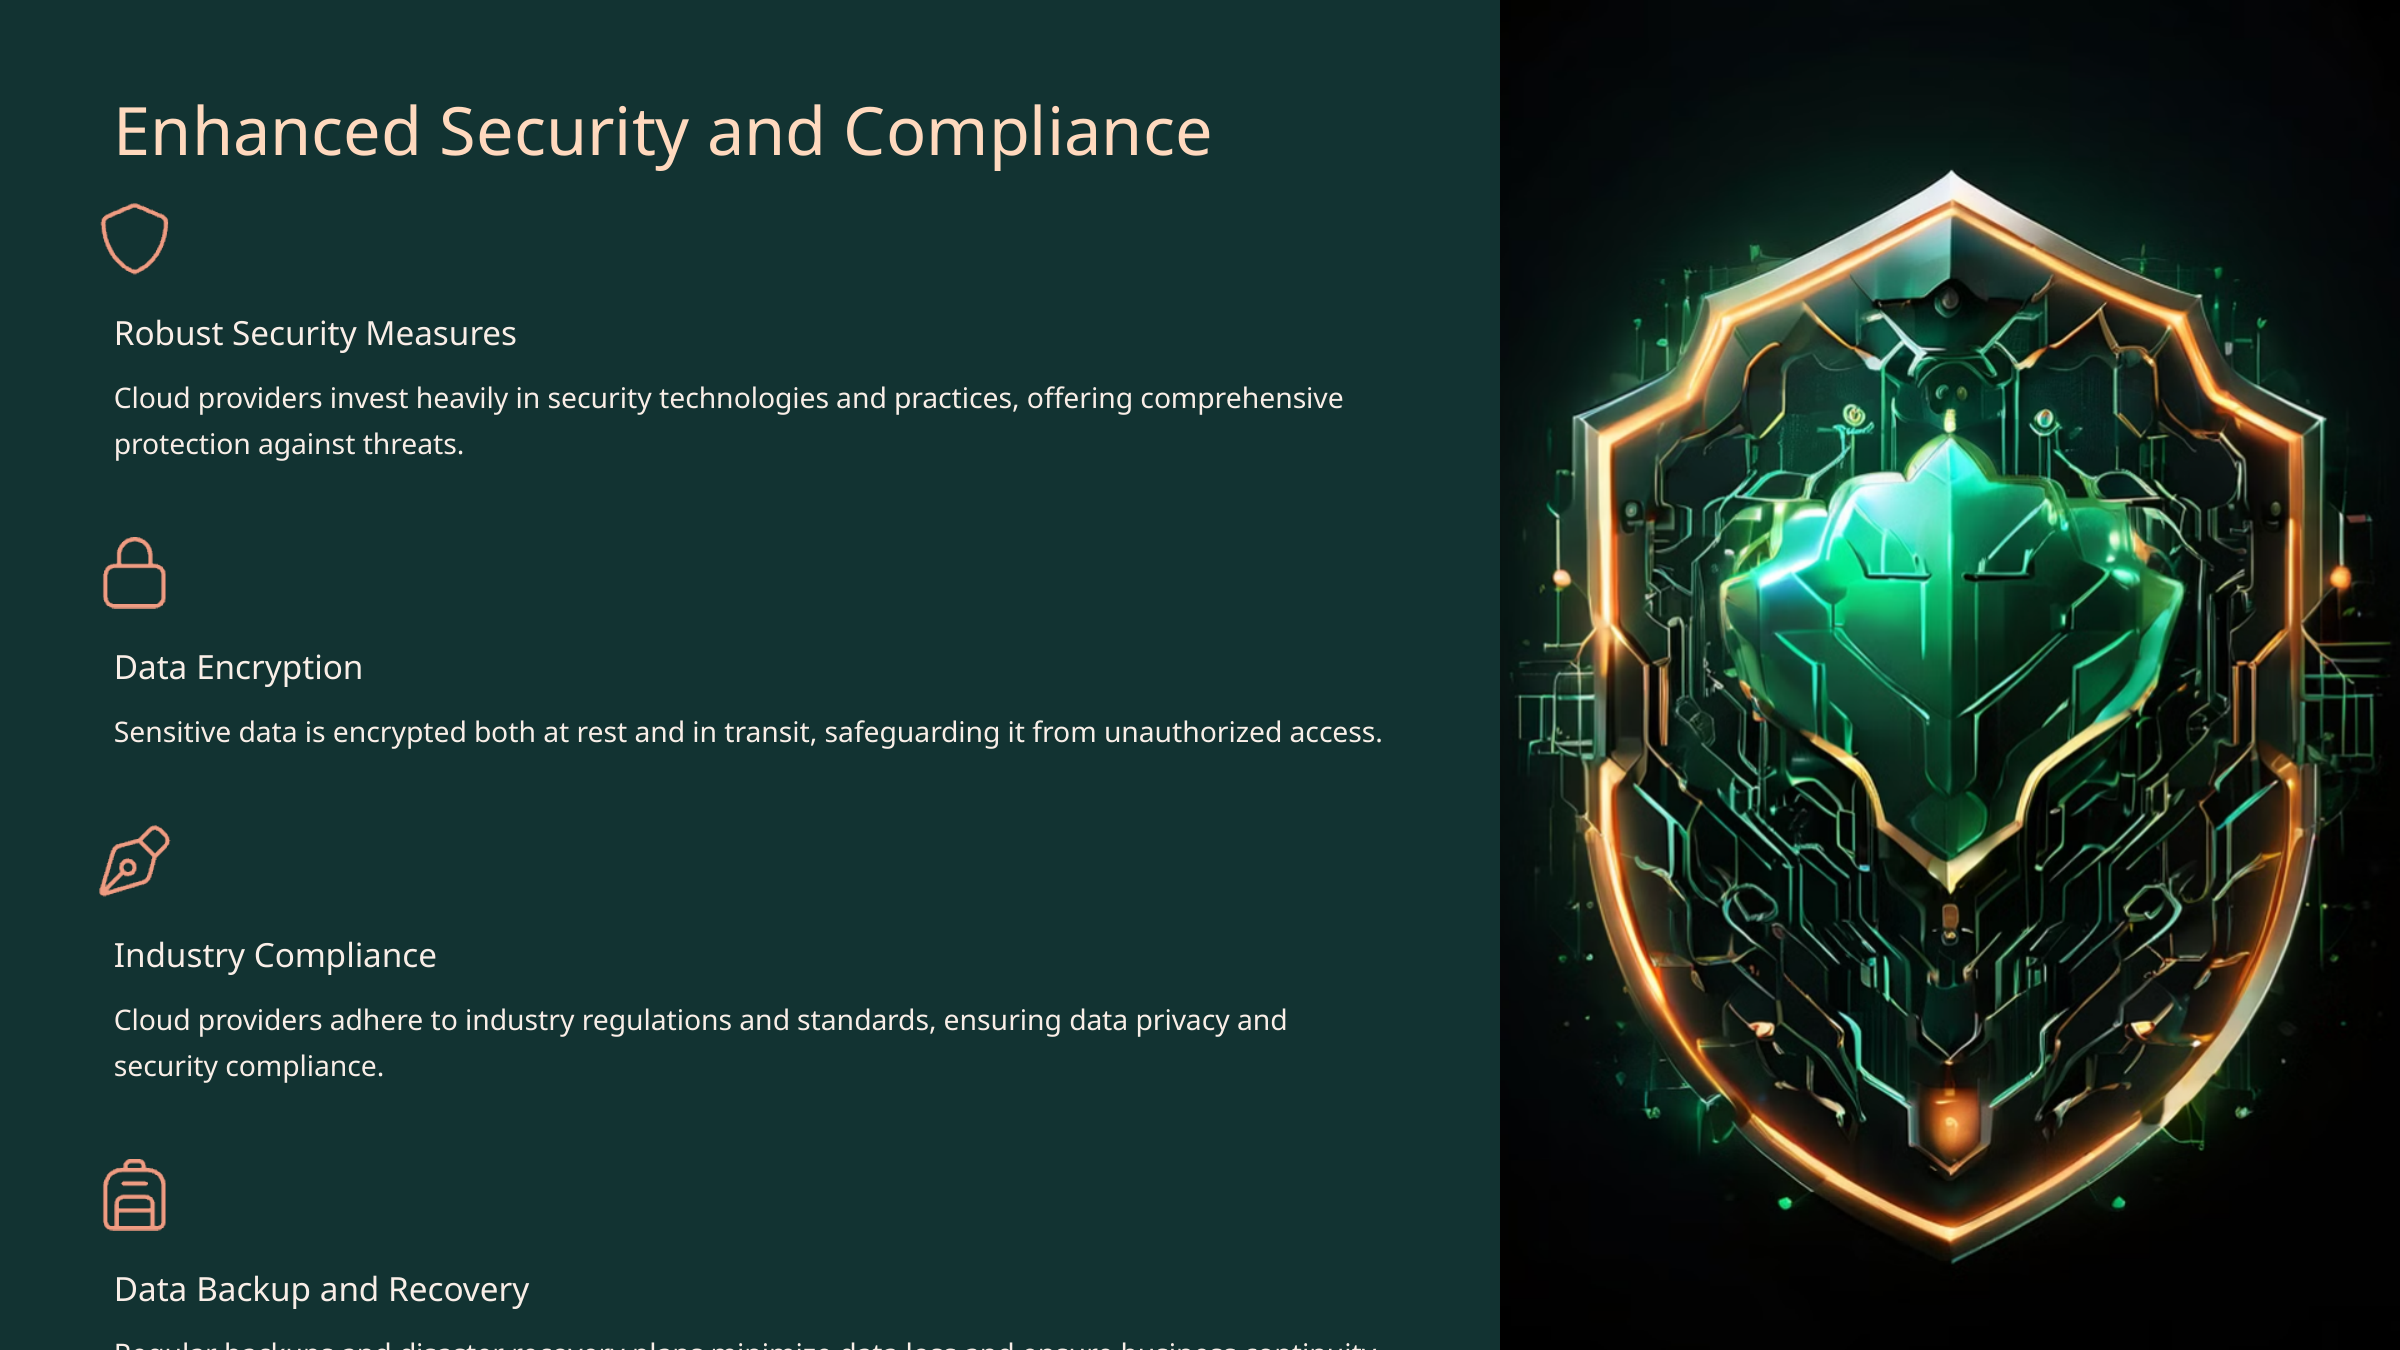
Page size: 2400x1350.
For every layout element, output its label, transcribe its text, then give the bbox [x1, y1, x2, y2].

text_box Industry Compliance [99, 924, 433, 967]
text_box Cloud providers invest heavily in security technologies and practices, offering comprehensive protection against threats. [99, 361, 1401, 453]
picture [99, 203, 171, 275]
picture [99, 1159, 171, 1231]
text_box Sensitive data is encrypted both at rest and in transit, safeguarding it from unauthorized access. [99, 695, 1401, 741]
text_box Data Encryption [99, 636, 433, 679]
text_box Regular backups and disaster recovery plans minimize data loss and ensure business continuity. [99, 1317, 1401, 1350]
picture [99, 537, 171, 609]
text_box Robust Security Measures [99, 302, 488, 345]
text_box [0, 0, 1499, 1350]
text_box Data Backup and Recovery [99, 1258, 499, 1301]
text_box Enhanced Security and Compliance [99, 77, 1169, 162]
picture [1499, 0, 2400, 1350]
picture [99, 825, 171, 897]
text_box Cloud providers adhere to industry regulations and standards, ensuring data privacy and security compliance. [99, 983, 1401, 1075]
